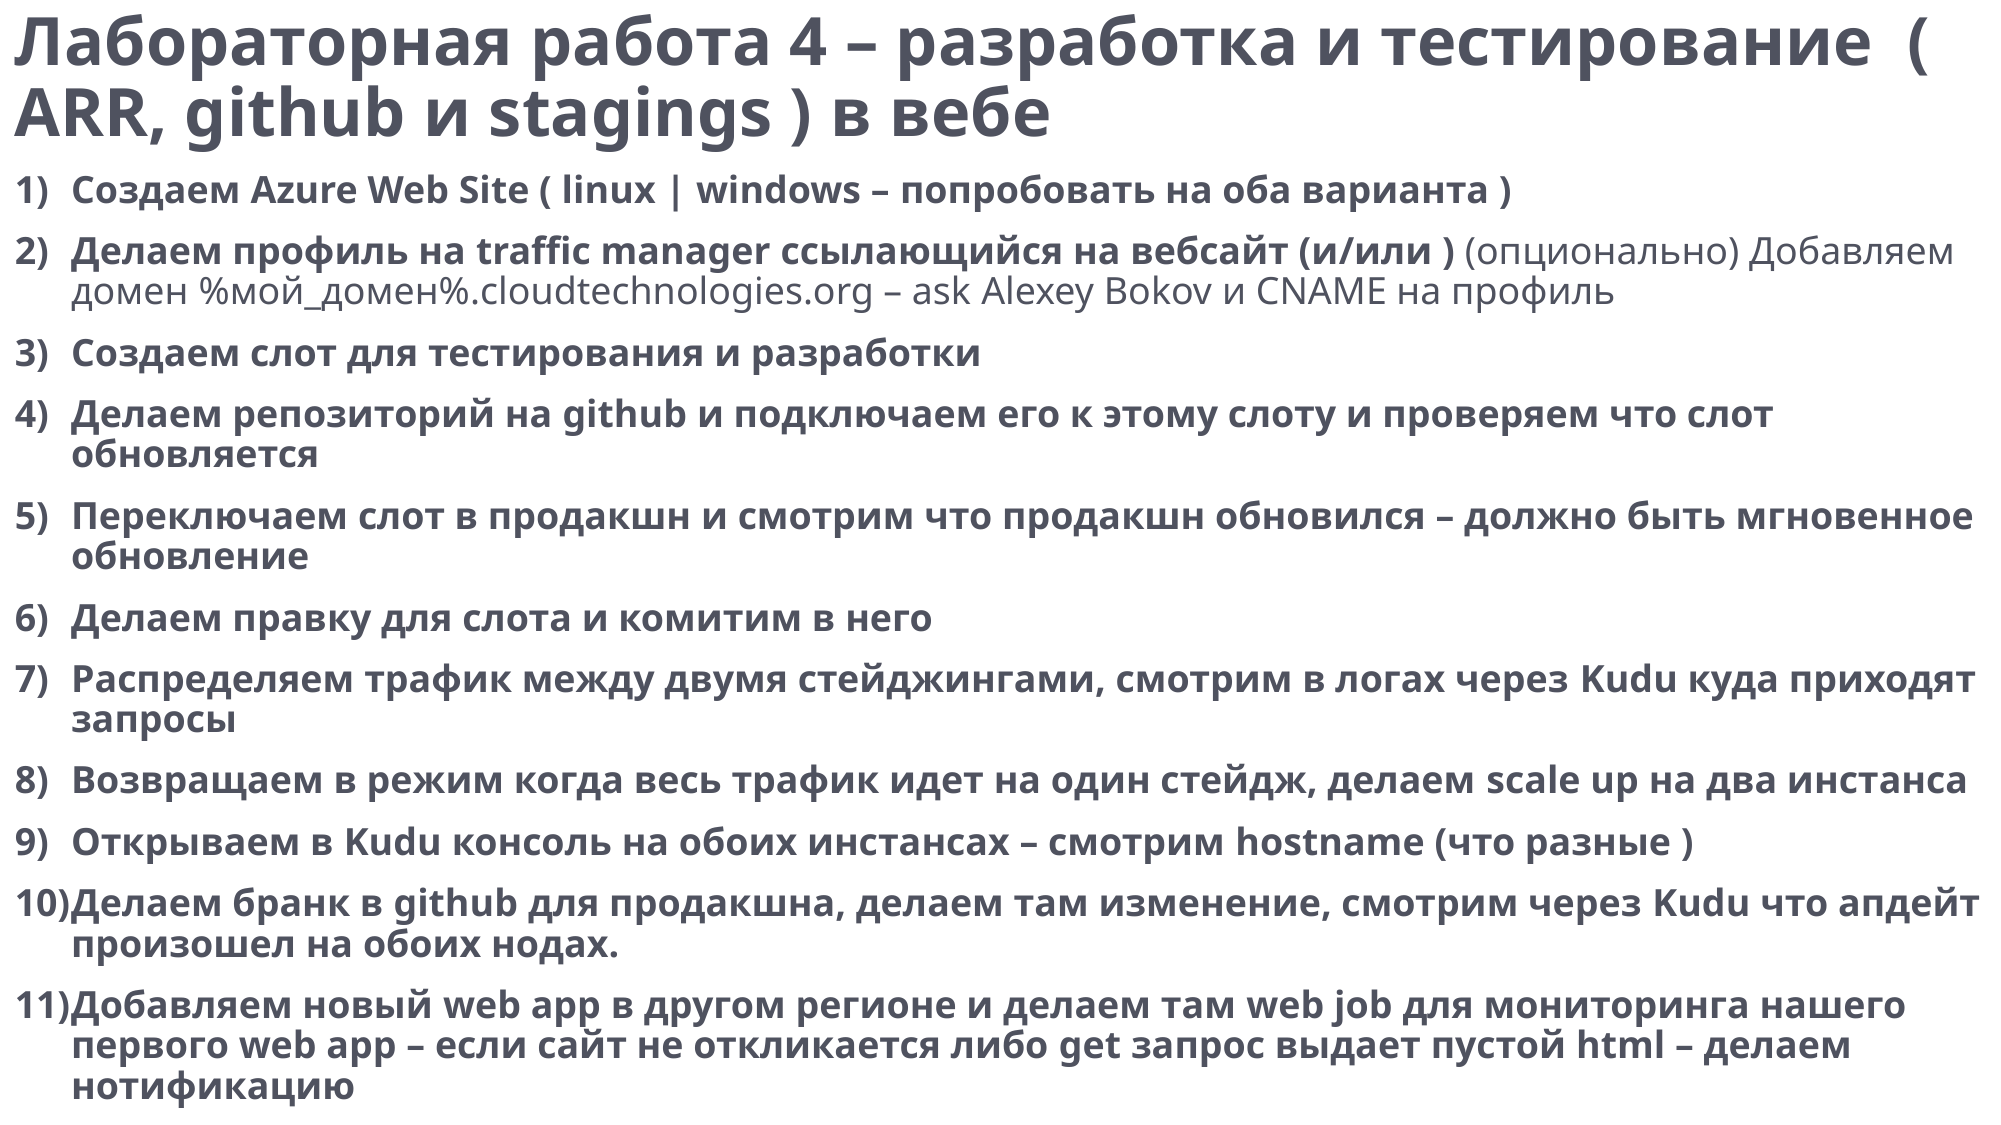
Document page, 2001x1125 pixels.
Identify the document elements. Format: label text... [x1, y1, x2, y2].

title Лабораторная работа 4 – разработка и тестирование ( ARR, github и stagings ) в вебе [0, 0, 1955, 163]
text_box Создаем Azure Web Site ( linux | windows – попробовать на оба варианта ) Делаем профиль на traffic manager ссылающийся на вебсайт (и/или ) (опционально) Добавляем домен %мой_домен%.cloudtechnologies.org – ask Alexey Bokov и CNAMЕ на профиль Создаем слот для тестирования и разработки Делаем репозиторий на github и подключаем его к этому слоту и проверяем что слот обновляется Переключаем слот в продакшн и смотрим что продакшн обновился – должно быть мгновенное обновление Делаем правку для слота и комитим в него Распределяем трафик между двумя стейджингами, смотрим в логах через Kudu куда приходят запросы Возвращаем в режим когда весь трафик идет на один стейдж, делаем scale up на два инстанса Открываем в Kudu консоль на обоих инстансах – смотрим hostname (что разные ) Делаем бранк в github для продакшна, делаем там изменение, смотрим через Kudu что апдейт произошел на обоих нодах. Добавляем новый web app в другом регионе и делаем там web job для мониторинга нашего первого web app – если сайт не откликается либо get запрос выдает пустой html – делаем нотификацию [0, 163, 2000, 854]
text_box [55, 134, 1023, 163]
